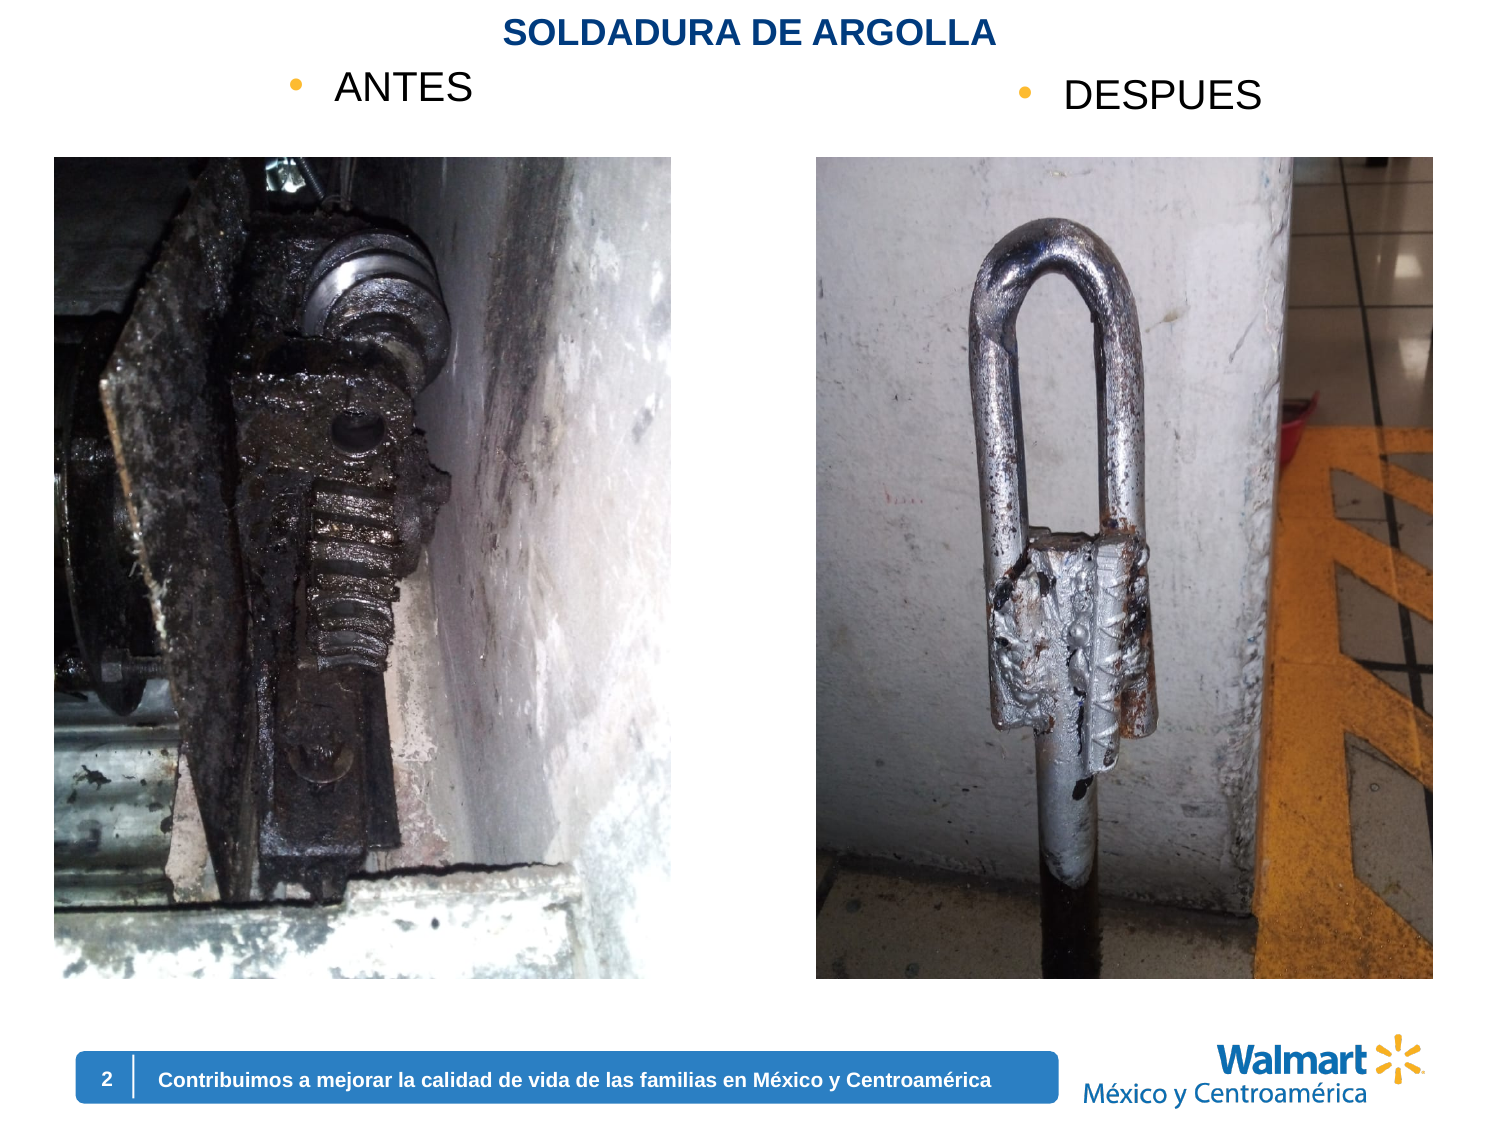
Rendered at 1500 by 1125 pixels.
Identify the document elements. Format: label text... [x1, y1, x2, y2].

footer Contribuimos a mejorar la calidad de vida de las familias en México y Centroamérica [142, 1058, 1024, 1093]
picture [816, 157, 1433, 979]
picture [1084, 1034, 1425, 1109]
title SOLDADURA DE ARGOLLA [74, 0, 1426, 61]
picture [54, 157, 671, 979]
text_box ANTES [74, 61, 687, 186]
text_box DESPUES [833, 60, 1446, 186]
